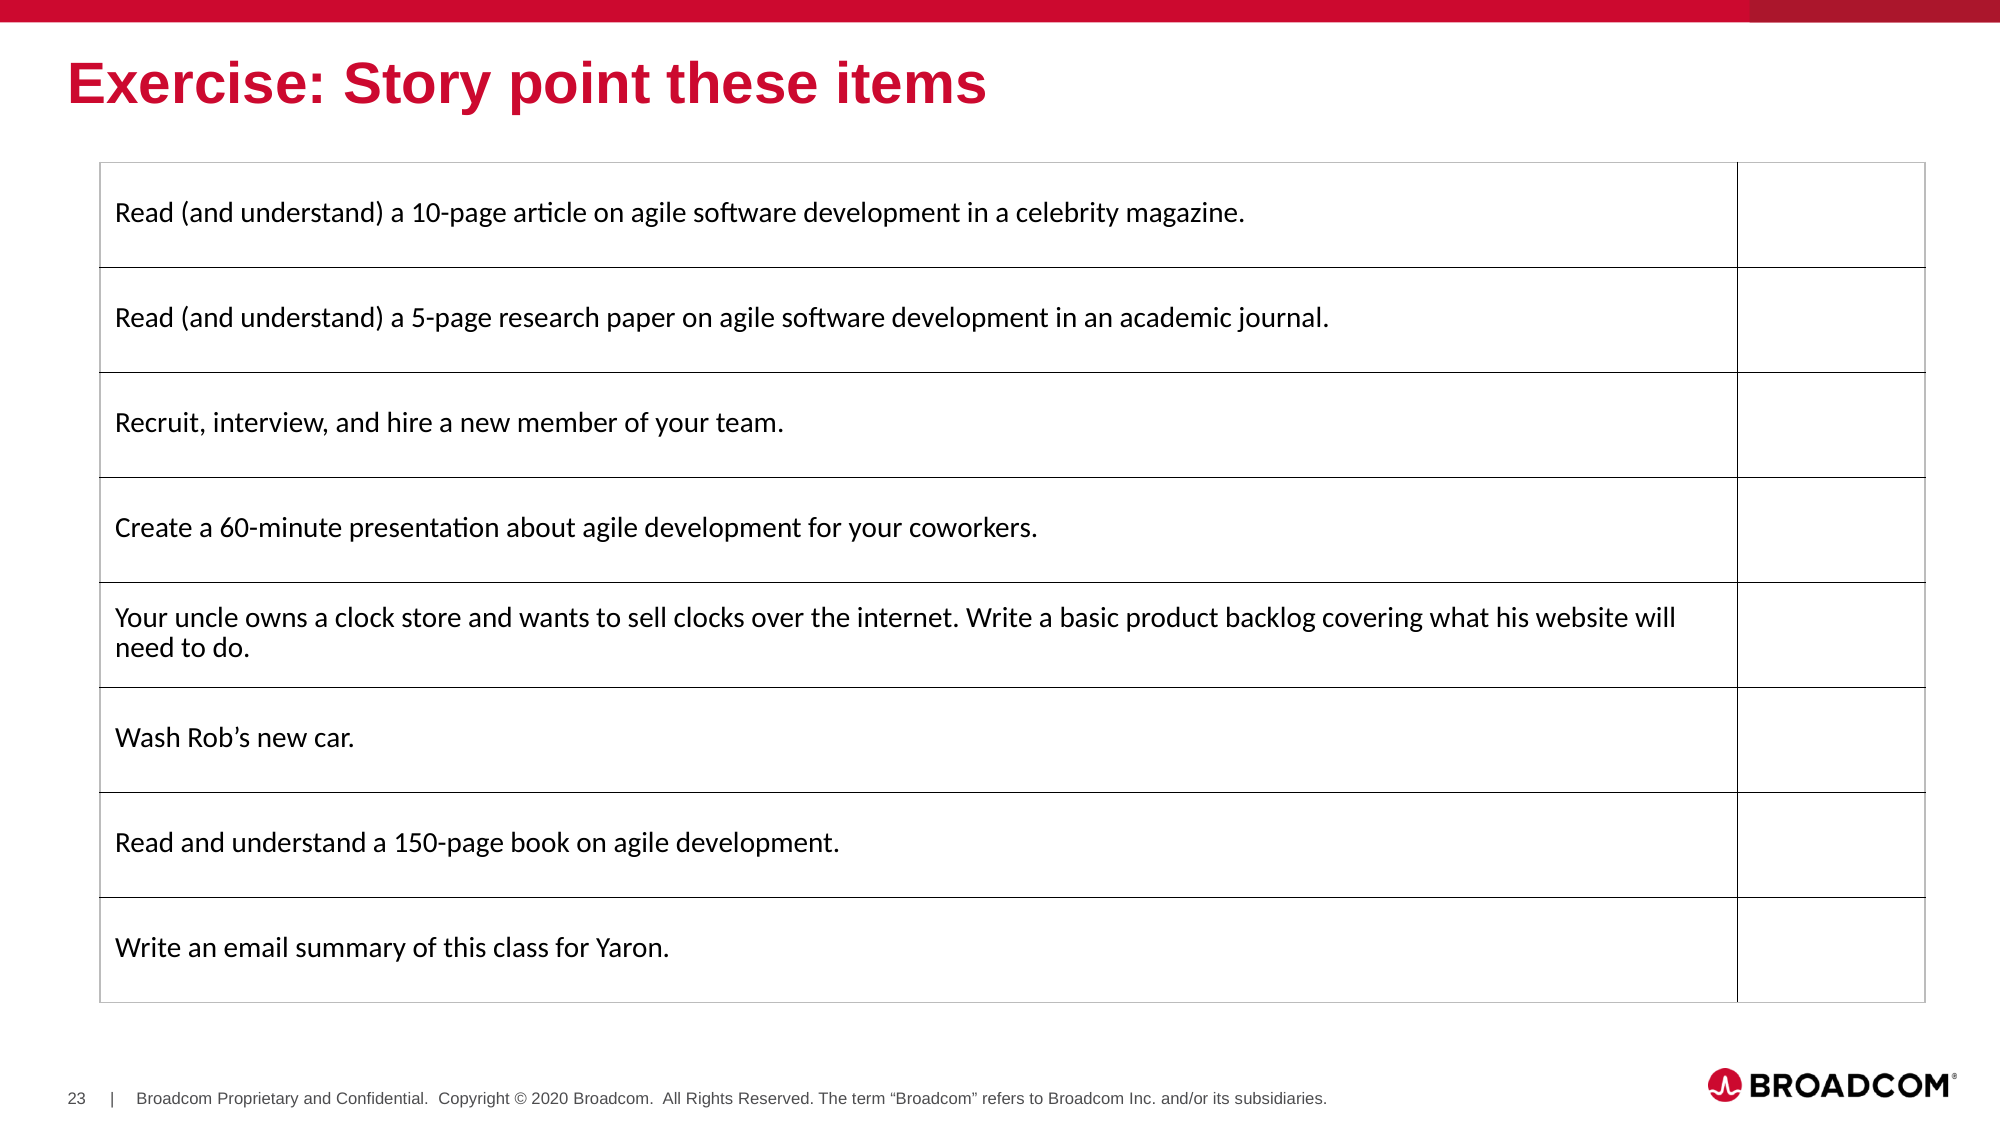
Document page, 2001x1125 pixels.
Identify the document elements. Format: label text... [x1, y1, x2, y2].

picture [1708, 1068, 1957, 1102]
table_cell [1738, 478, 1924, 582]
table_cell [1738, 793, 1924, 897]
title Exercise: Story point these items [67, 90, 1933, 151]
table_header Read (and understand) a 10-page article on agile software development in a celebrity magazine. [101, 163, 1737, 267]
table_cell [1738, 688, 1924, 792]
table_cell [1738, 898, 1924, 1002]
table_cell [1738, 373, 1924, 477]
table_cell Read (and understand) a 5-page research paper on agile software development in an academic journal. [101, 268, 1737, 372]
table_cell [1738, 583, 1924, 687]
table_cell Read and understand a 150-page book on agile development. [101, 793, 1737, 897]
table_cell [1738, 268, 1924, 372]
table_cell Recruit, interview, and hire a new member of your team. [101, 373, 1737, 477]
table_cell Create a 60-minute presentation about agile development for your coworkers. [101, 478, 1737, 582]
table_cell Your uncle owns a clock store and wants to sell clocks over the internet. Write a basic product backlog covering what his website will need to do. [101, 583, 1737, 687]
table_header [1738, 163, 1924, 267]
table_cell Wash Rob’s new car. [101, 688, 1737, 792]
table_cell Write an email summary of this class for Yaron. [101, 898, 1737, 1002]
